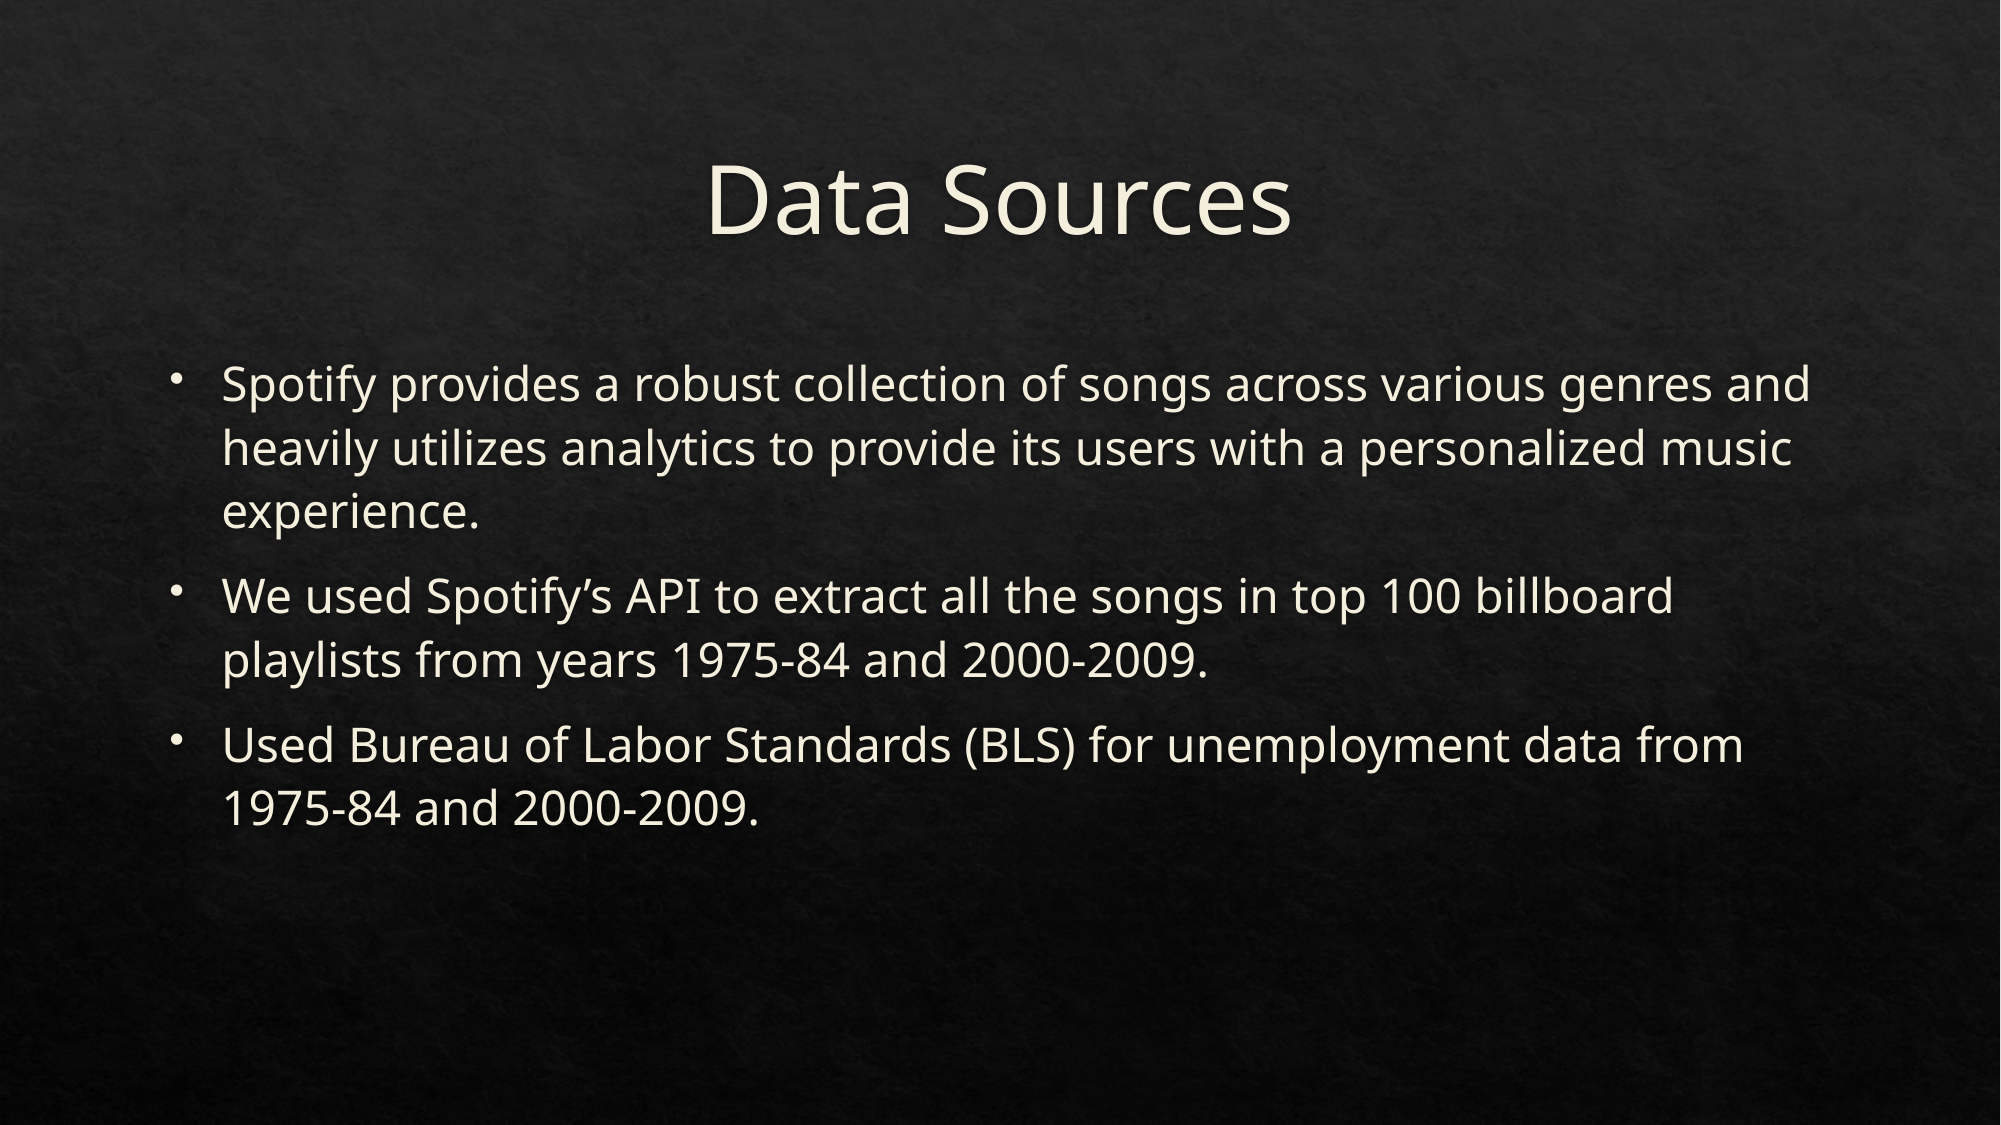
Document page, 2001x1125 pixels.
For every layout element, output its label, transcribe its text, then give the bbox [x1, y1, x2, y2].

list Spotify provides a robust collection of songs across various genres and heavily utilizes analytics to provide its users with a personalized music experience. We used Spotify’s API to extract all the songs in top 100 billboard playlists from years 1975-84 and 2000-2009. Used Bureau of Labor Standards (BLS) for unemployment data from 1975-84 and 2000-2009. [149, 340, 1849, 1076]
title Data Sources [149, 99, 1849, 307]
